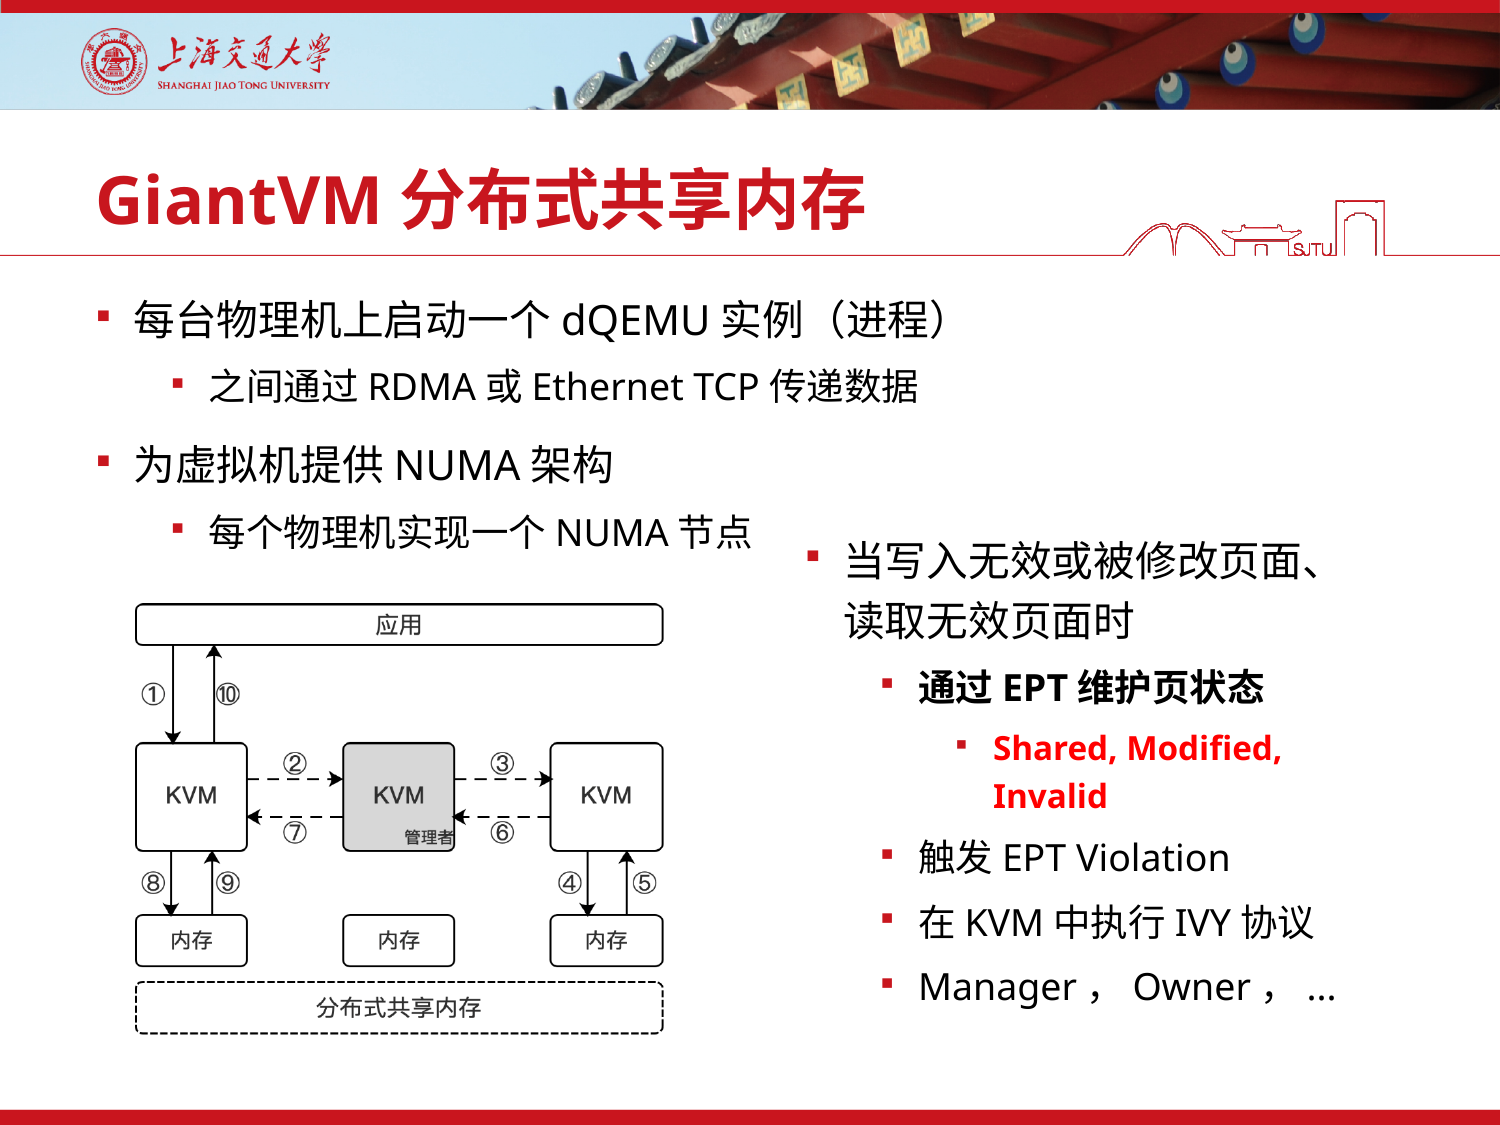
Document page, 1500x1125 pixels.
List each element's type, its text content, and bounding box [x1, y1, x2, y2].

title GiantVM分布式共享内存 [81, 159, 1455, 254]
picture [126, 588, 679, 1050]
picture [0, 0, 1500, 110]
list 每台物理机上启动一个dQEMU实例（进程） 之间通过RDMA或Ethernet TCP传递数据 为虚拟机提供NUMA架构 每个物理机实现一个NUMA节点 [81, 276, 1455, 1084]
picture [0, 200, 1500, 256]
text_box 当写入无效或被修改页面、读取无效页面时 通过EPT维护页状态 Shared, Modified, Invalid 触发EPT Violation 在KVM中执行IVY协议 Manager，Owner，... [790, 516, 1387, 1084]
